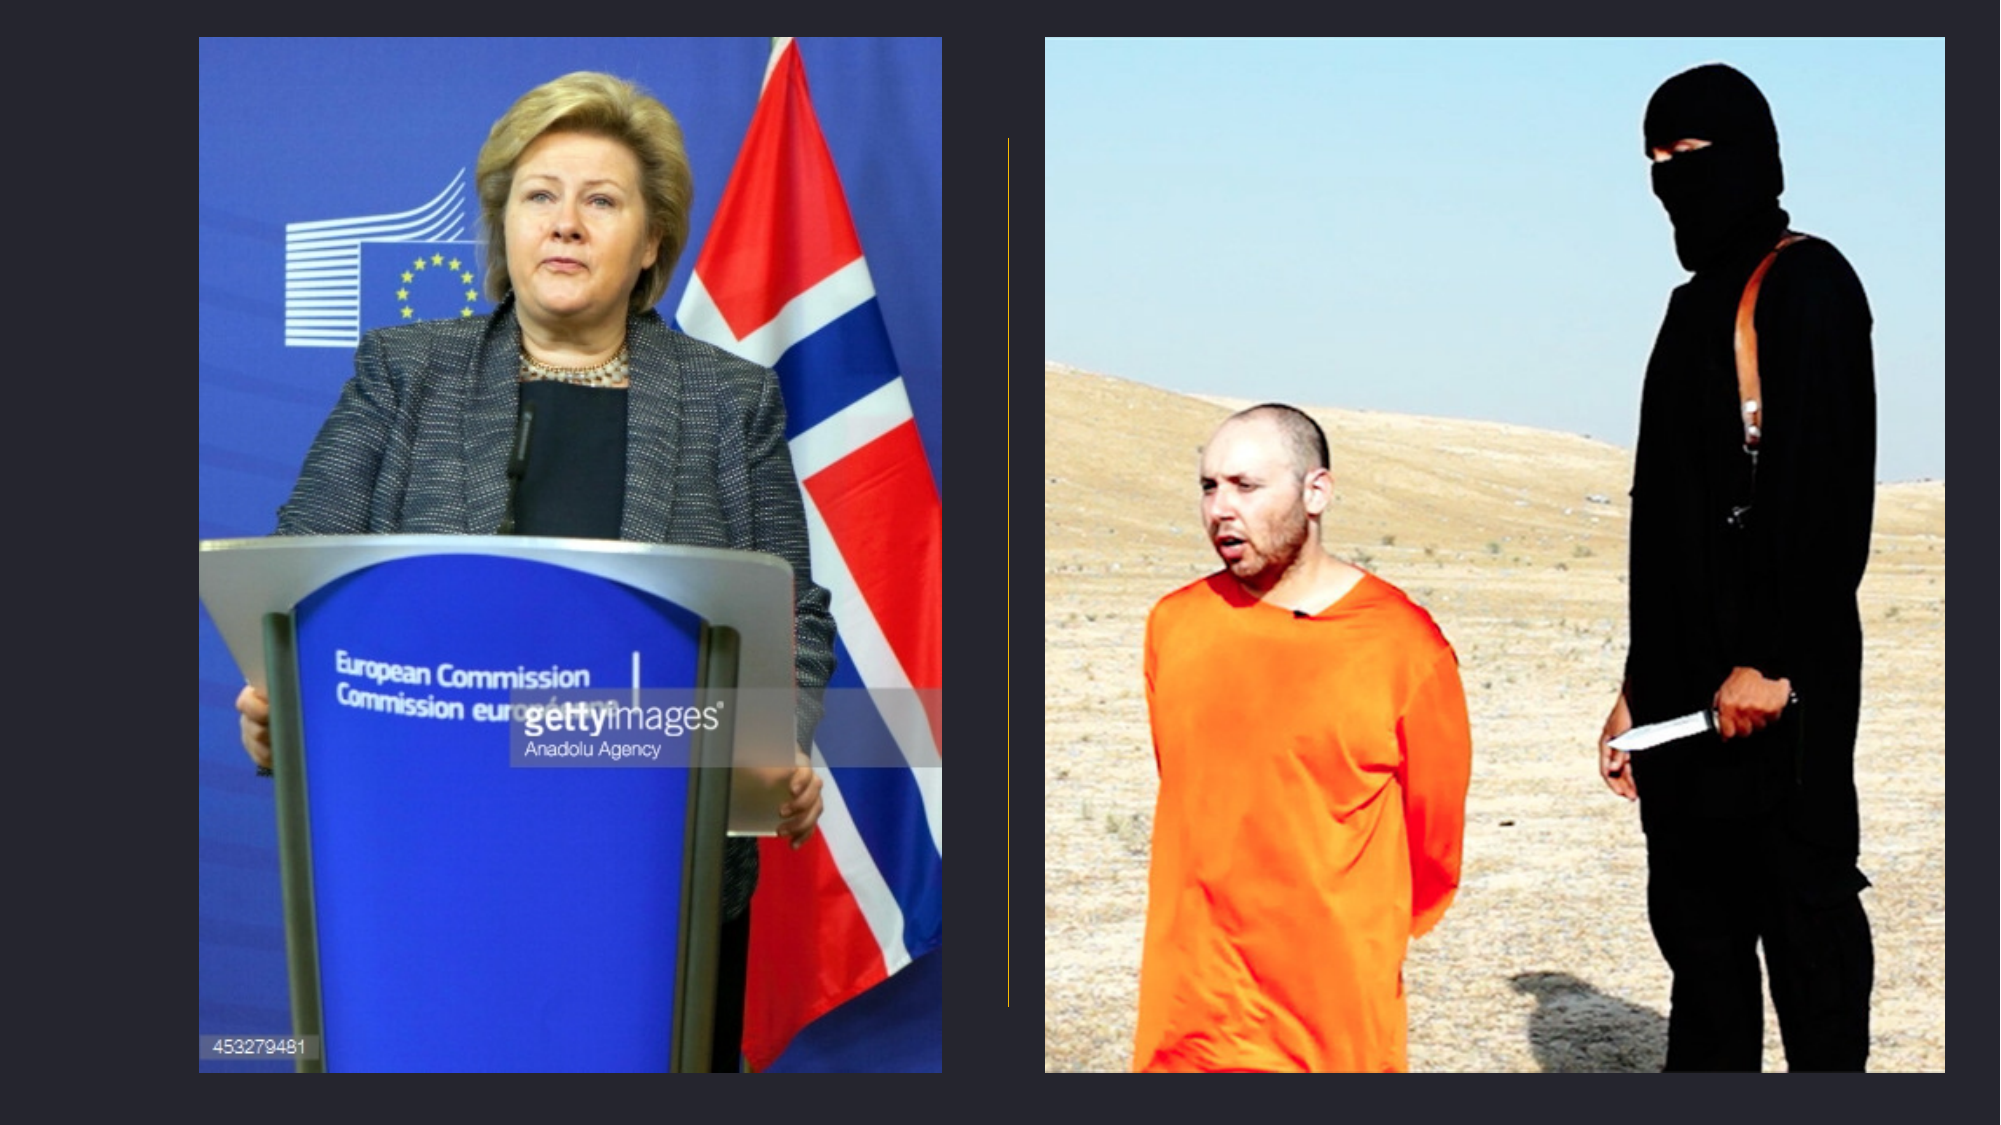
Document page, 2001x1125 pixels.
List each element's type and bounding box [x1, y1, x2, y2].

picture [1044, 37, 1945, 1073]
picture [198, 37, 942, 1073]
